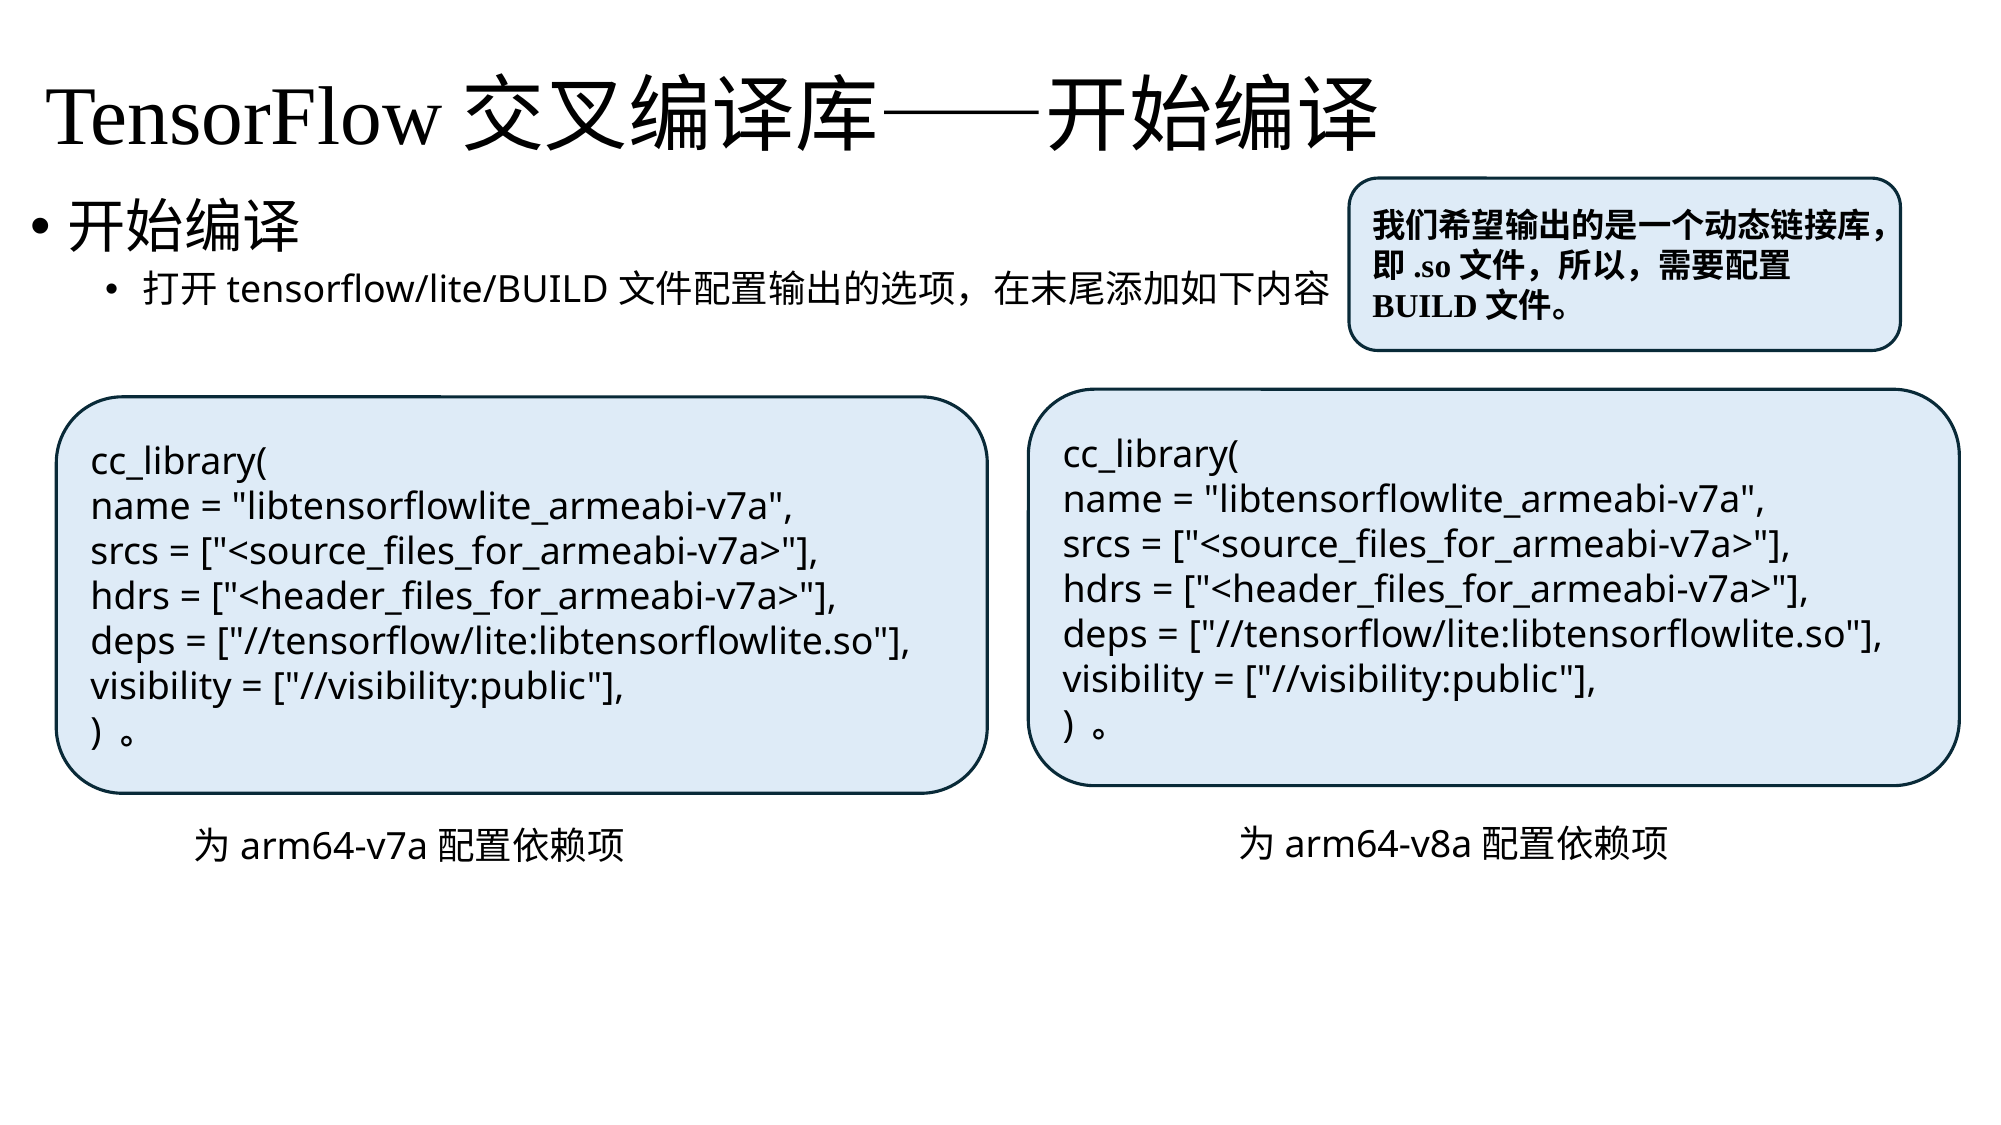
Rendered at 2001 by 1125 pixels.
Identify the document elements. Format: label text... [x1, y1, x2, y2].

title TensorFlow交叉编译库——开始编译 [30, 64, 2000, 171]
text_box cc_library( name = "libtensorflowlite_armeabi-v7a", srcs = ["<source_files_for_armeabi-v7a>"], hdrs = ["<header_files_for_armeabi-v7a>"], deps = ["//tensorflow/lite:libtensorflowlite.so"], visibility = ["//visibility:public"], ) 。 [54, 395, 989, 795]
text_box 为arm64-v8a配置依赖项 [1223, 812, 1686, 873]
text_box 为arm64-v7a配置依赖项 [179, 814, 669, 875]
text_box 我们希望输出的是一个动态链接库，即.so文件，所以，需要配置 BUILD文件。 [1347, 176, 1903, 353]
text_box cc_library( name = "libtensorflowlite_armeabi-v7a", srcs = ["<source_files_for_armeabi-v7a>"], hdrs = ["<header_files_for_armeabi-v7a>"], deps = ["//tensorflow/lite:libtensorflowlite.so"], visibility = ["//visibility:public"], ) 。 [1026, 387, 1961, 788]
list 开始编译 打开tensorflow/lite/BUILD文件配置输出的选项，在末尾添加如下内容 [15, 189, 1985, 1001]
